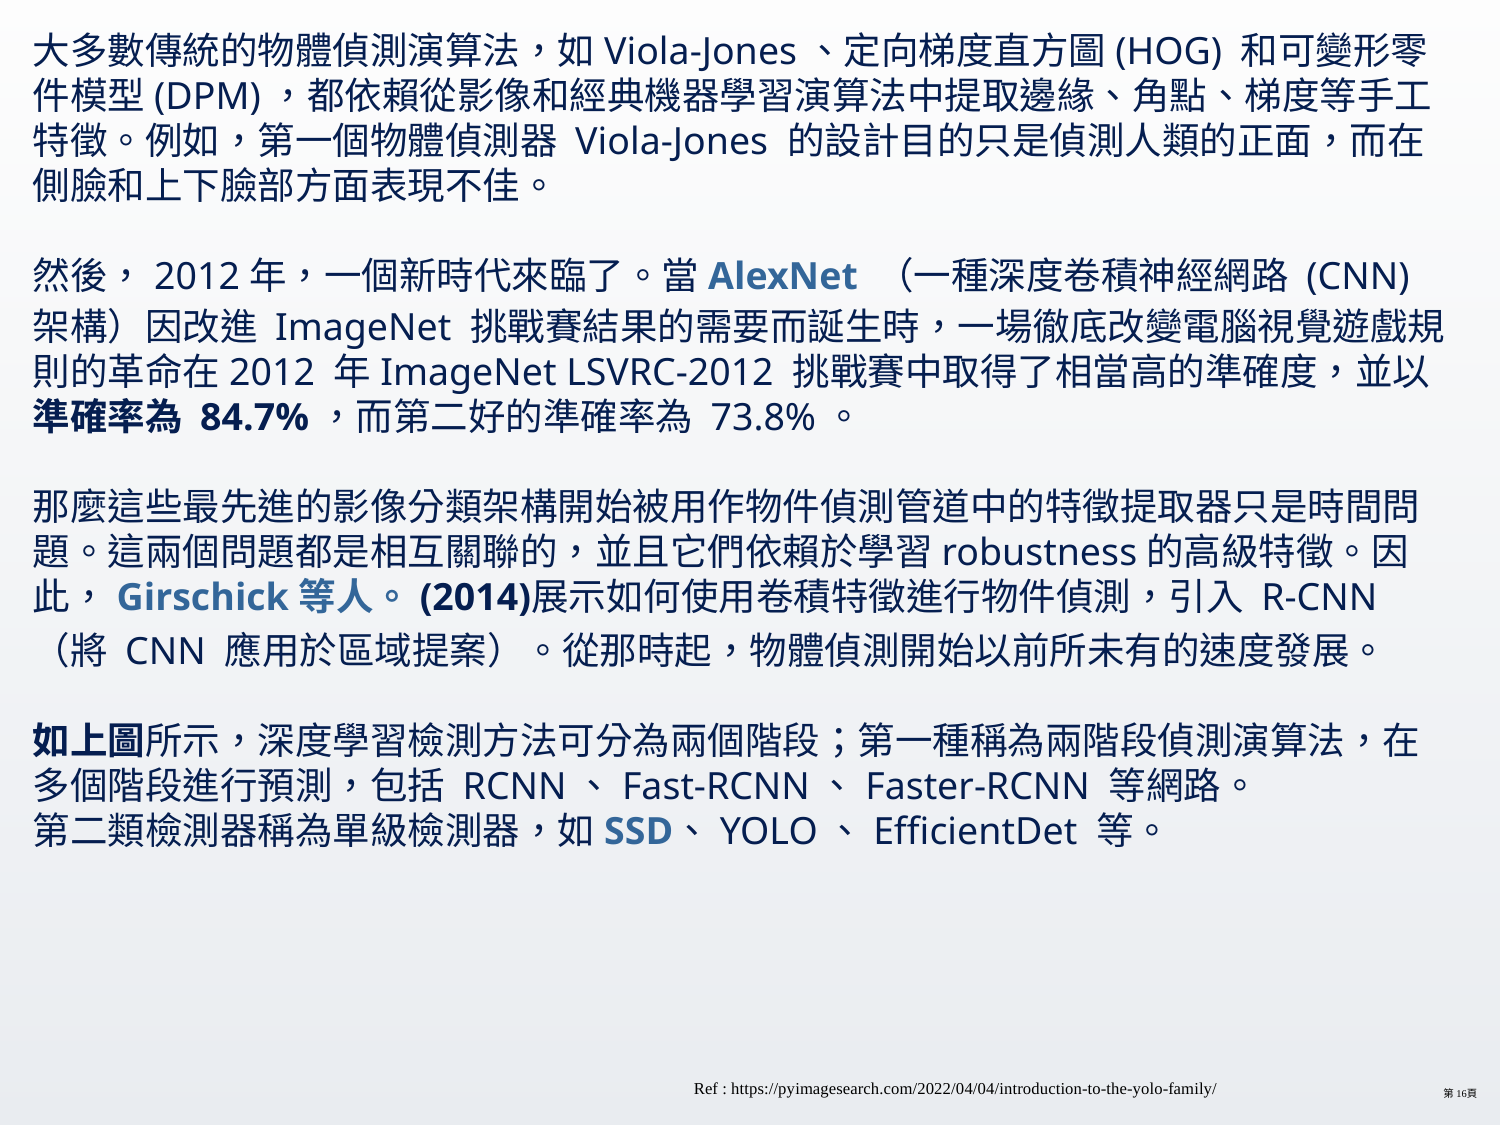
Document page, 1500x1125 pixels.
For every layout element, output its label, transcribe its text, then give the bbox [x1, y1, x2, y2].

list 大多數傳統的物體偵測演算法，如Viola-Jones、定向梯度直方圖(HOG) 和可變形零件模型(DPM)，都依賴從影像和經典機器學習演算法中提取邊緣、角點、梯度等手工特徵。例如，第一個物體偵測器 Viola-Jones 的設計目的只是偵測人類的正面，而在側臉和上下臉部方面表現不佳。 然後，2012年，一個新時代來臨了。當AlexNet （一種深度卷積神經網路 (CNN) 架構）因改進 ImageNet 挑戰賽結果的需要而誕生時，一場徹底改變電腦視覺遊戲規則的革命在2012 年ImageNet LSVRC-2012 挑戰賽中取得了相當高的準確度，並以準確率為 84.7%，而第二好的準確率為 73.8%。 那麼這些最先進的影像分類架構開始被用作物件偵測管道中的特徵提取器只是時間問題。這兩個問題都是相互關聯的，並且它們依賴於學習robustness的高級特徵。因此，Girschick 等人。 (2014)展示如何使用卷積特徵進行物件偵測，引入 R-CNN（將 CNN 應用於區域提案）。從那時起，物體偵測開始以前所未有的速度發展。 如上圖所示，深度學習檢測方法可分為兩個階段；第一種稱為兩階段偵測演算法，在多個階段進行預測，包括 RCNN、Fast-RCNN、Faster-RCNN 等網路。 第二類檢測器稱為單級檢測器，如SSD、YOLO、EfficientDet 等。 [17, 19, 1471, 1059]
text_box Ref : https://pyimagesearch.com/2022/04/04/introduction-to-the-yolo-family/ [679, 1070, 1430, 1106]
